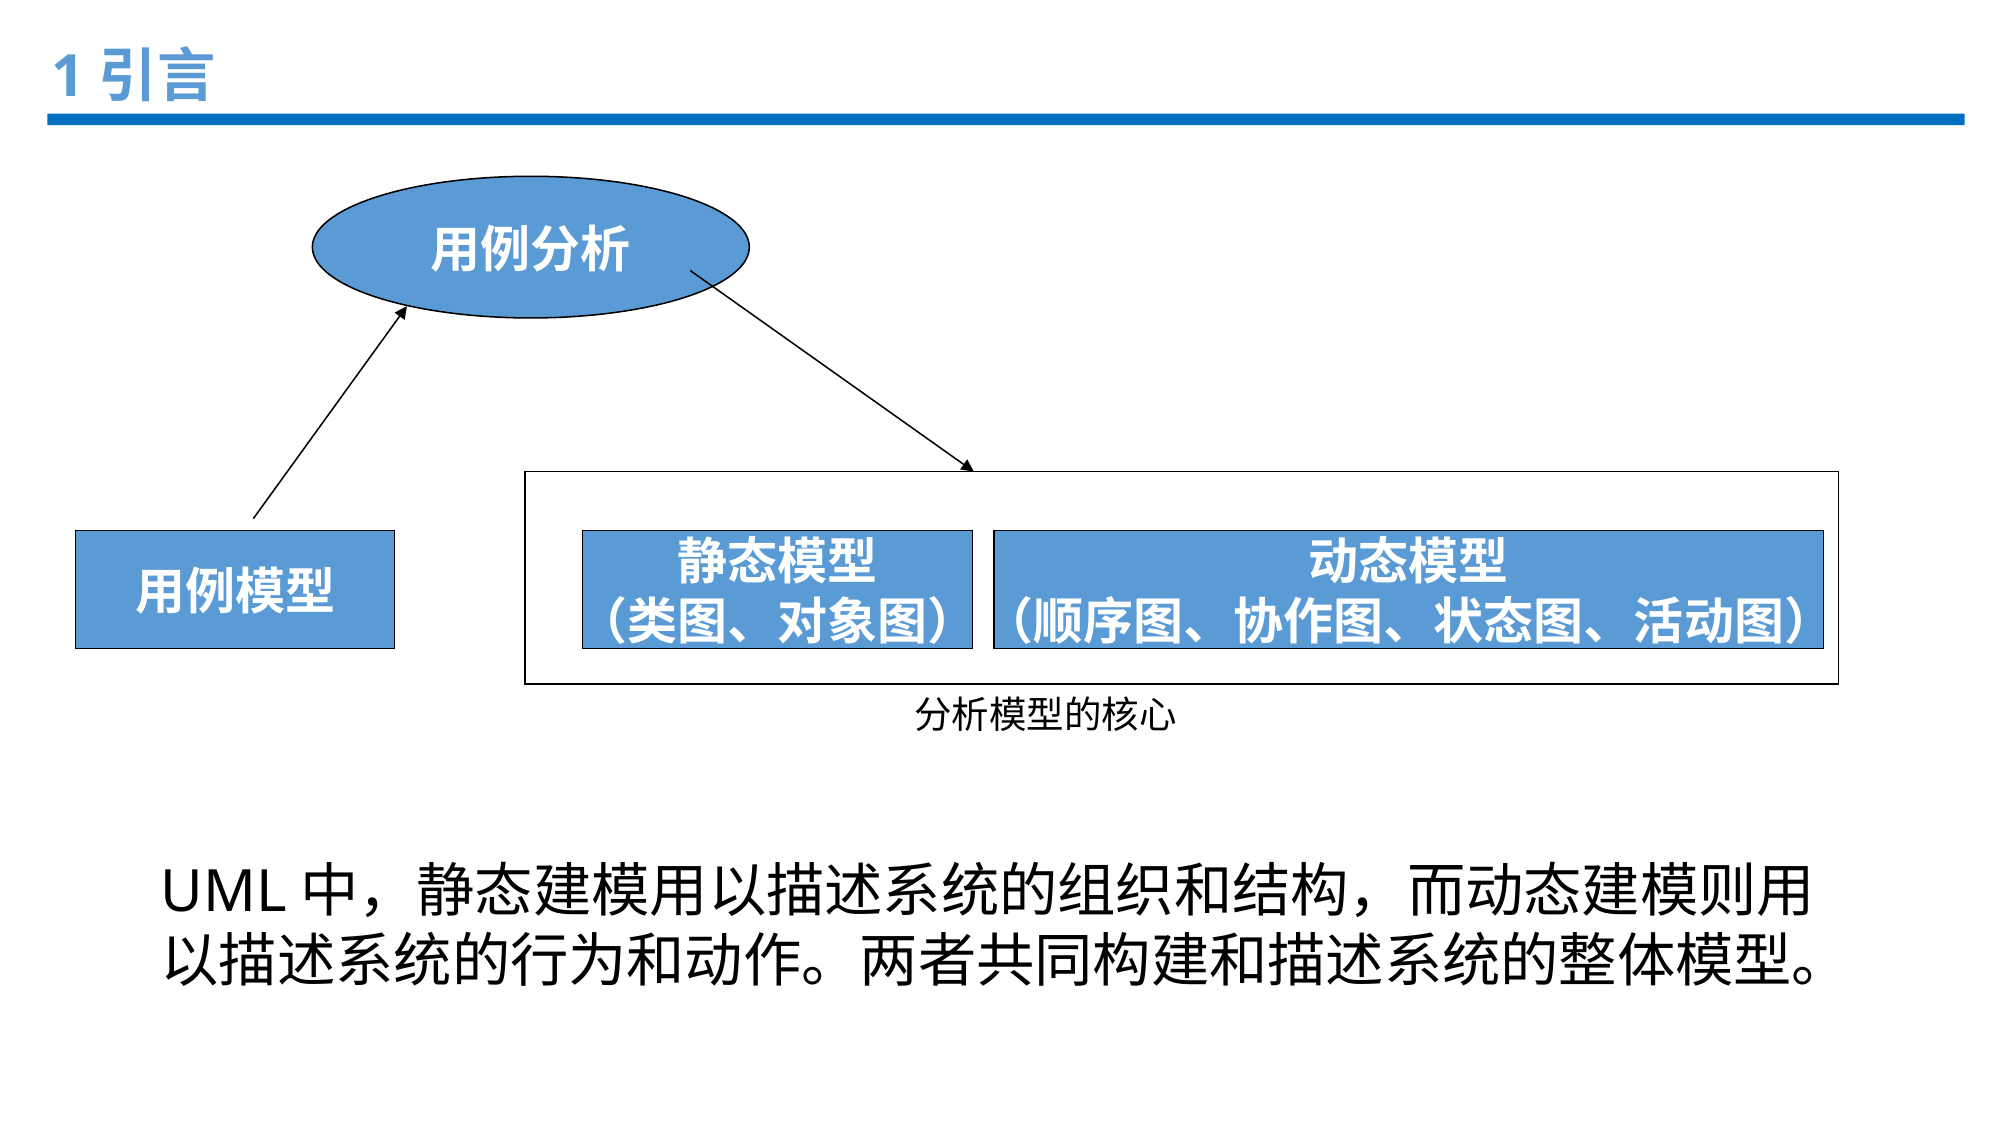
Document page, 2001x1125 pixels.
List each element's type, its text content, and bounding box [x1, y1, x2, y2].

text_box [253, 306, 407, 519]
text_box 用例分析 [312, 176, 750, 318]
text_box [525, 471, 1839, 684]
text_box 分析模型的核心 [899, 684, 1317, 744]
text_box UML中，静态建模用以描述系统的组织和结构，而动态建模则用以描述系统的行为和动作。两者共同构建和描述系统的整体模型。 [145, 845, 1845, 1001]
text_box [690, 270, 974, 472]
text_box 用例模型 [75, 530, 395, 649]
text_box 1引言 [37, 30, 231, 116]
